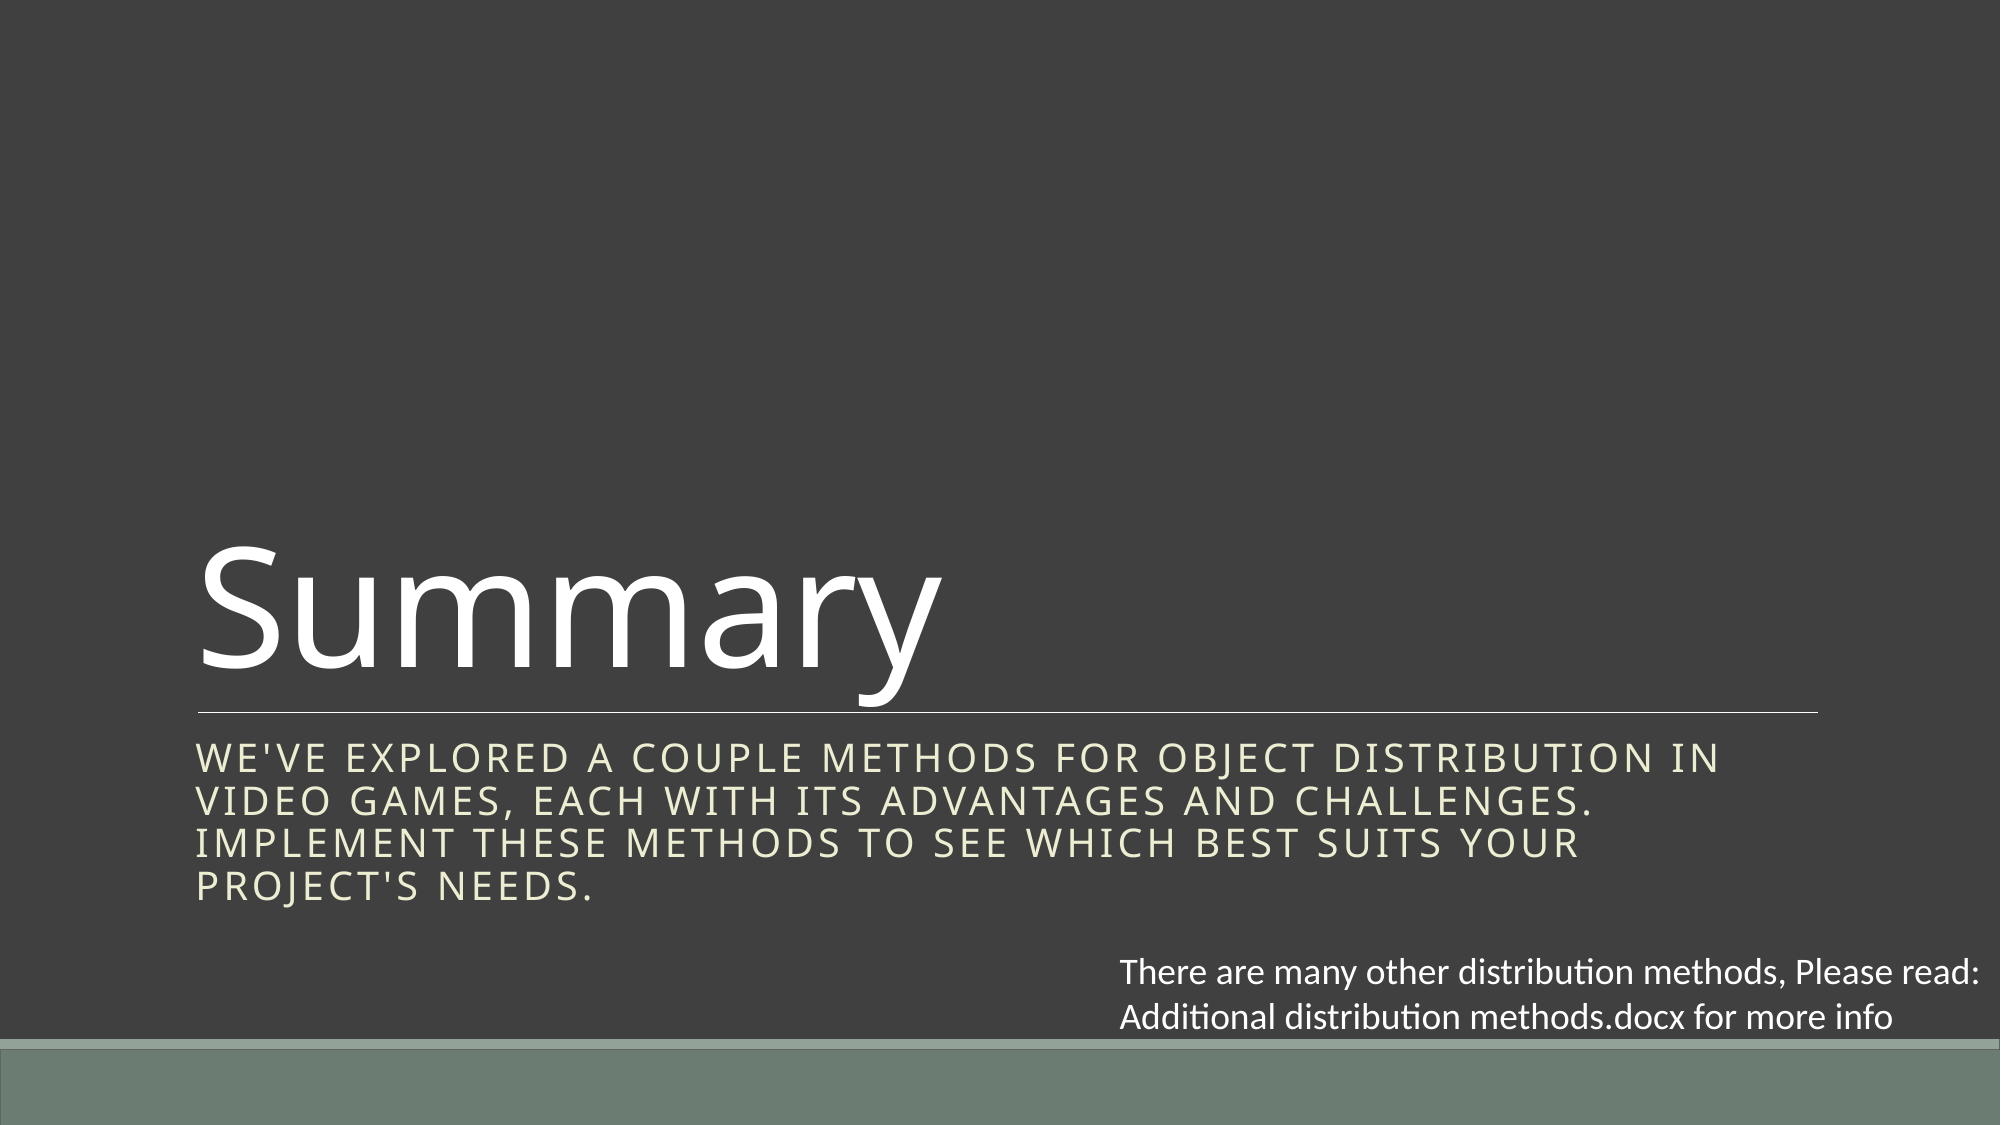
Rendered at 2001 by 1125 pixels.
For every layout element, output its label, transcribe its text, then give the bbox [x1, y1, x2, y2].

title Summary [180, 124, 1830, 710]
text_box There are many other distribution methods, Please read: Additional distribution methods.docx for more info [1104, 939, 2000, 1090]
subtitle We've explored a couple methods for object distribution in video games, each with its advantages and challenges. Implement these methods to see which best suits your project's needs. [180, 730, 1831, 919]
